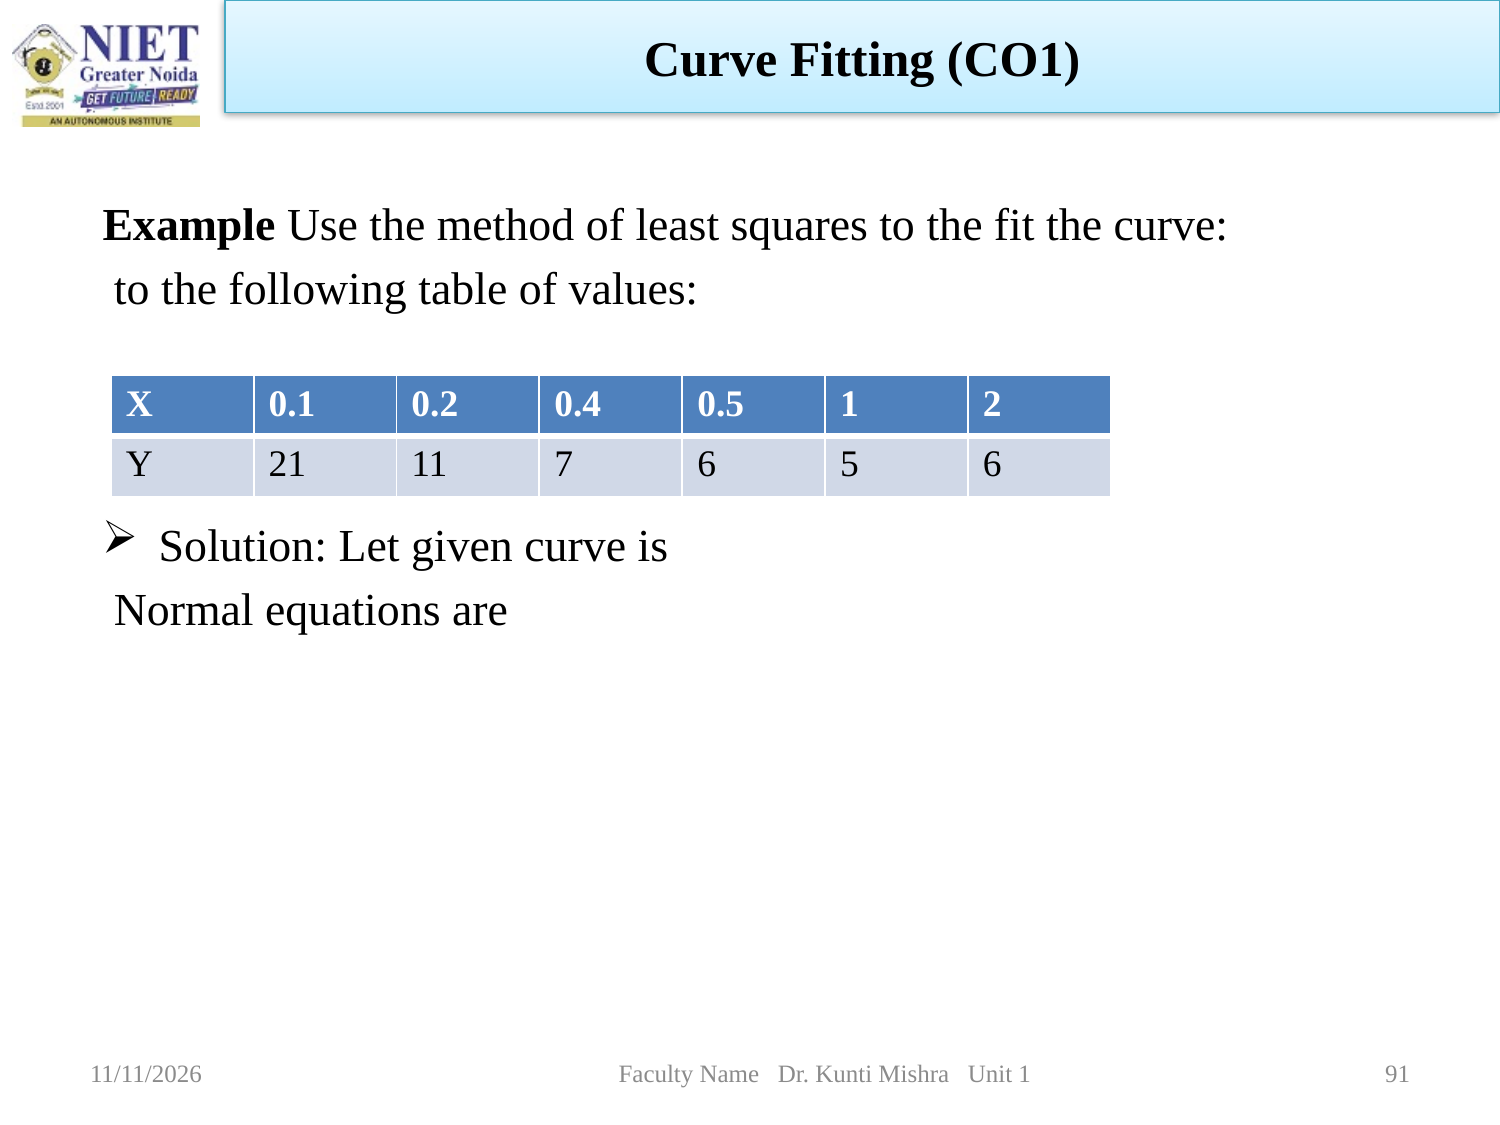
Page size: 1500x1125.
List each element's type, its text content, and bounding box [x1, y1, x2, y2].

table_header 2 [969, 376, 1110, 433]
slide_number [75, 1042, 412, 1103]
slide_number 91 [1074, 1042, 1425, 1103]
table_header 0.4 [540, 376, 681, 433]
table_header X [112, 376, 253, 433]
table_cell 7 [540, 439, 681, 496]
text_box Curve Fitting (CO1) [224, 0, 1500, 113]
table_cell 6 [683, 439, 824, 496]
table_header 1 [826, 376, 967, 433]
table_cell 6 [969, 439, 1110, 496]
table_cell 5 [826, 439, 967, 496]
table_header 0.2 [397, 376, 538, 433]
table_cell 21 [255, 439, 396, 496]
table_header 0.1 [255, 376, 396, 433]
table_cell 11 [397, 439, 538, 496]
picture [12, 24, 200, 127]
table_header 0.5 [683, 376, 824, 433]
footer Faculty Name Dr. Kunti Mishra Unit 1 [412, 1042, 1074, 1103]
table_cell Y [112, 439, 253, 496]
